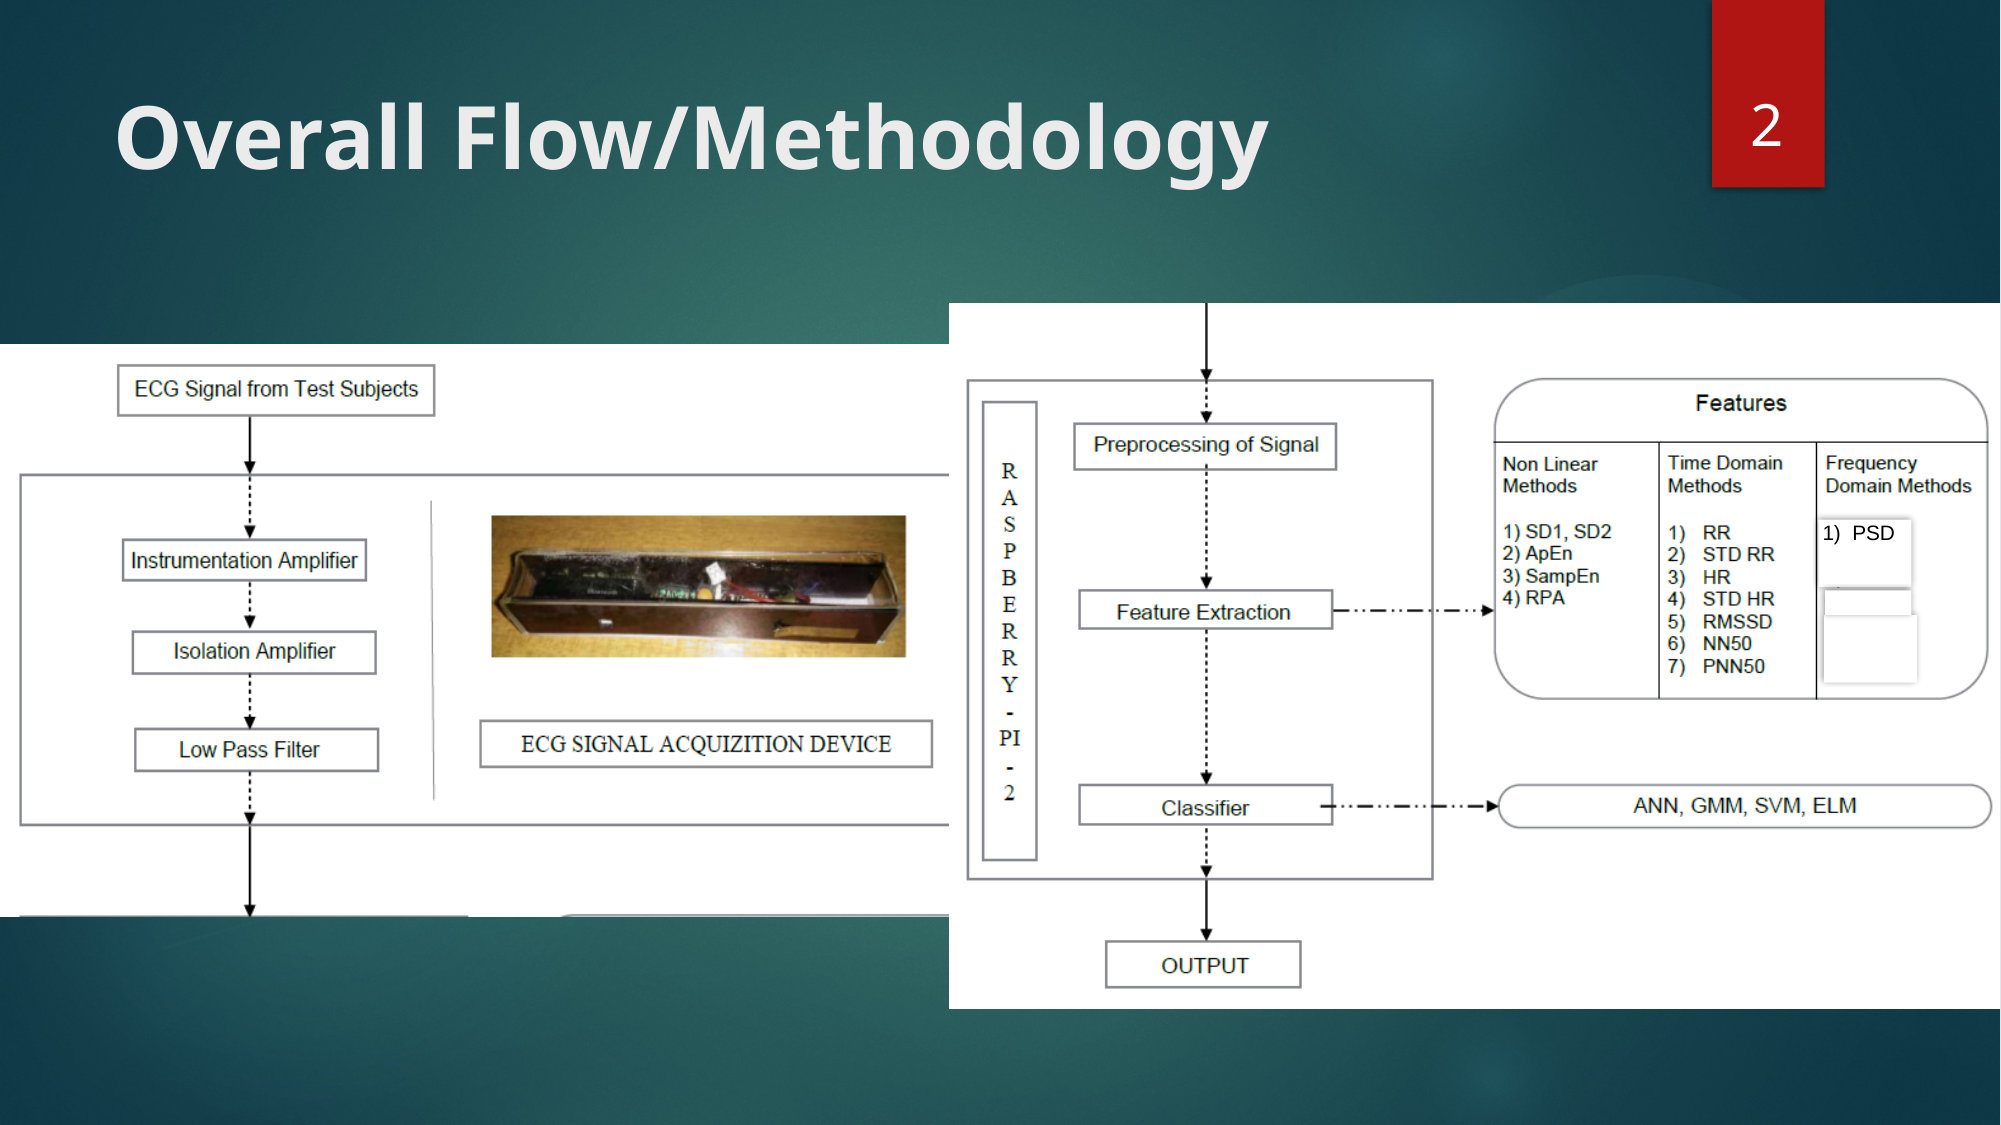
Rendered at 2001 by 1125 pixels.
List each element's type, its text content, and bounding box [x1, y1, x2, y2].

title Overall Flow/Methodology [105, 73, 1650, 305]
picture [0, 0, 2001, 1125]
slide_number 2 [1701, 17, 1833, 175]
